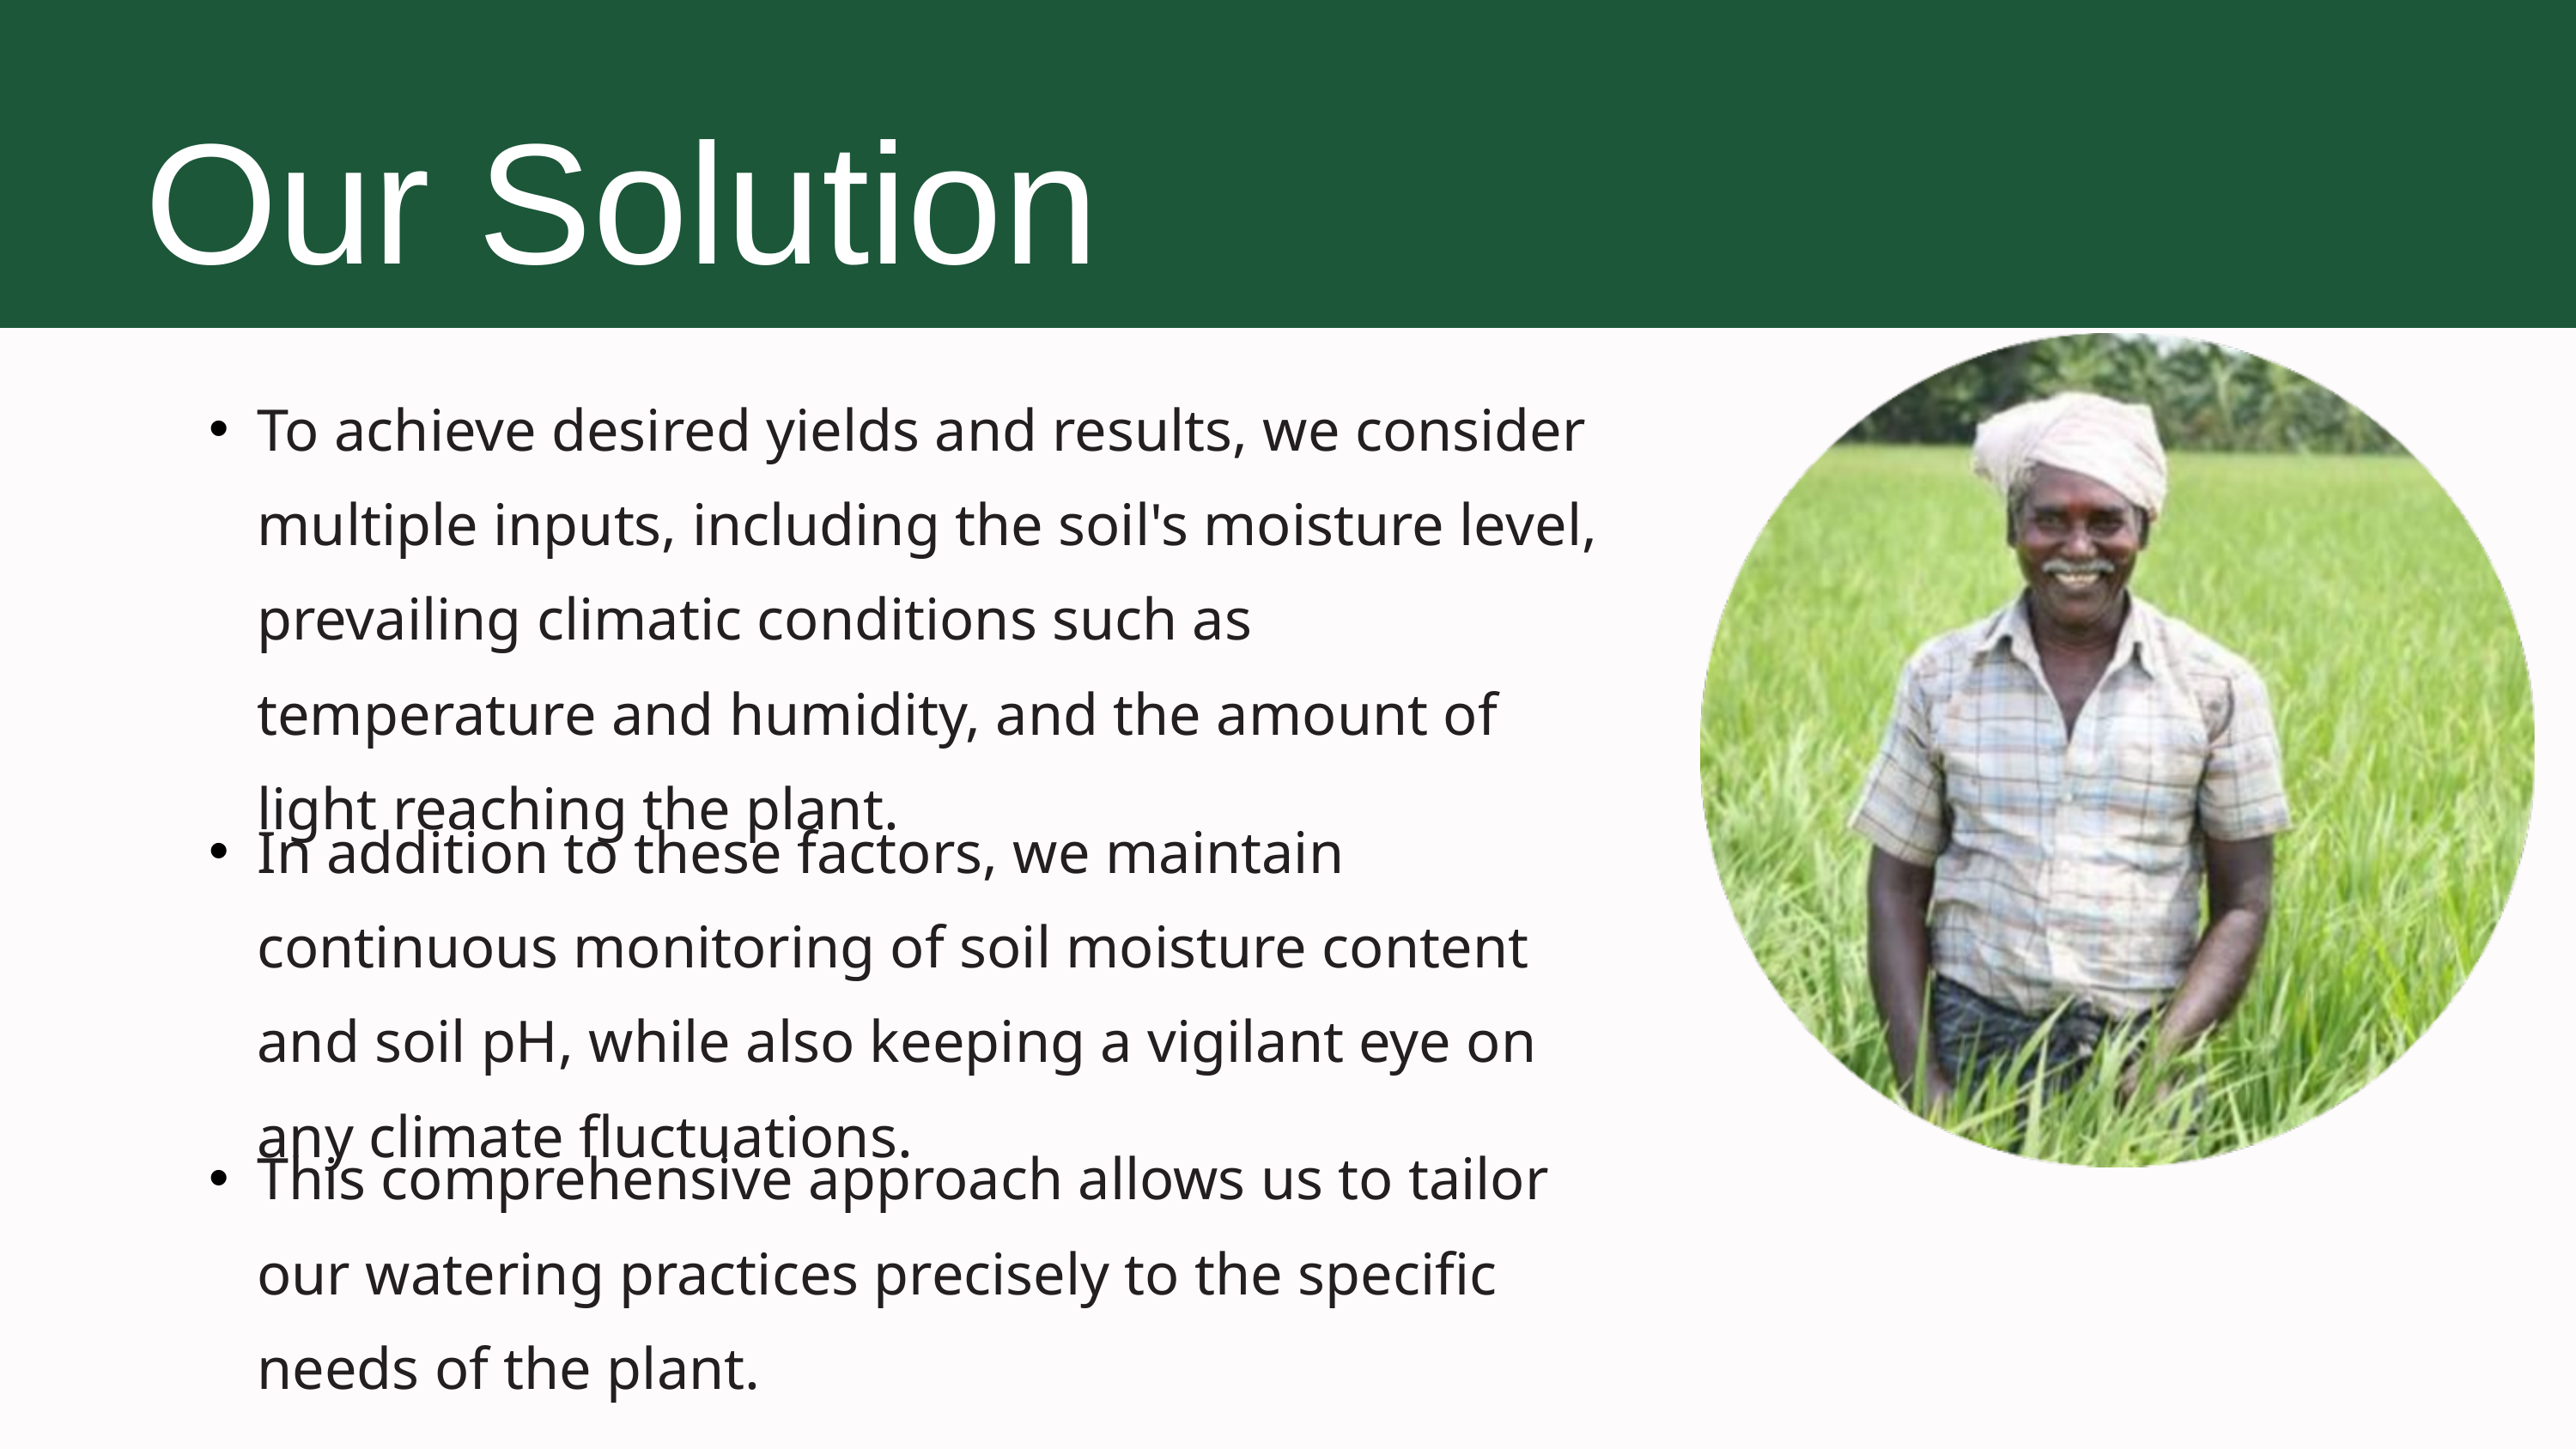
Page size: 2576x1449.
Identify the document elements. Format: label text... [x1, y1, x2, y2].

text_box This comprehensive approach allows us to tailor our watering practices precisely to the specific needs of the plant. [209, 1116, 1606, 1401]
text_box To achieve desired yields and results, we consider multiple inputs, including the soil's moisture level, prevailing climatic conditions such as temperature and humidity, and the amount of light reaching the plant. [209, 367, 1606, 790]
text_box [1700, 337, 2535, 1167]
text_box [0, 0, 2576, 328]
text_box In addition to these factors, we maintain continuous monitoring of soil moisture content and soil pH, while also keeping a vigilant eye on any climate fluctuations. [209, 790, 1606, 1116]
